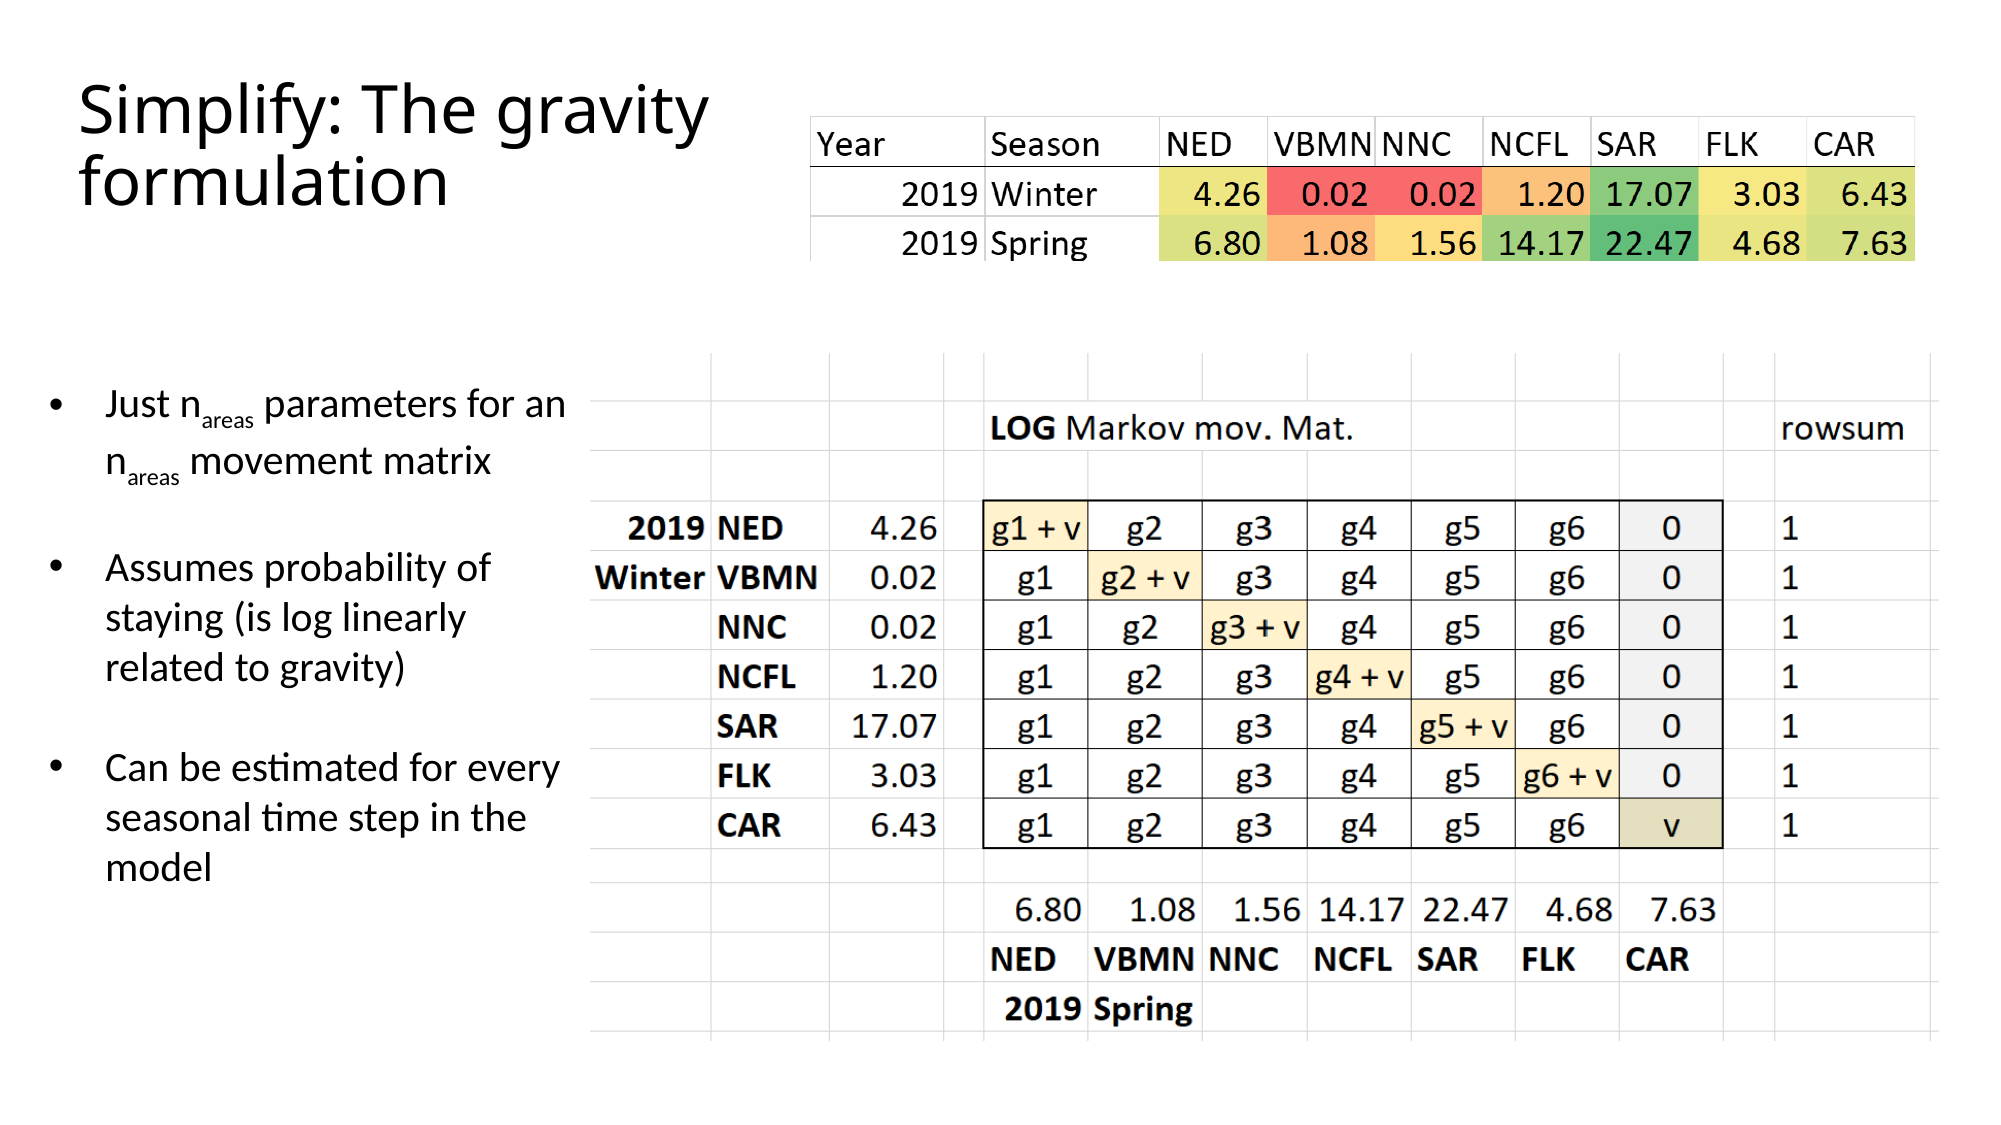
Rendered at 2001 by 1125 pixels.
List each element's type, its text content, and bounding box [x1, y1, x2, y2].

picture [778, 90, 1930, 261]
text_box Just nareas parameters for an nareas movement matrix Assumes probability of staying (is log linearly related to gravity) Can be estimated for every seasonal time step in the model [34, 368, 591, 1048]
picture [590, 353, 1939, 1041]
title Simplify: The gravity formulation [63, 35, 736, 261]
